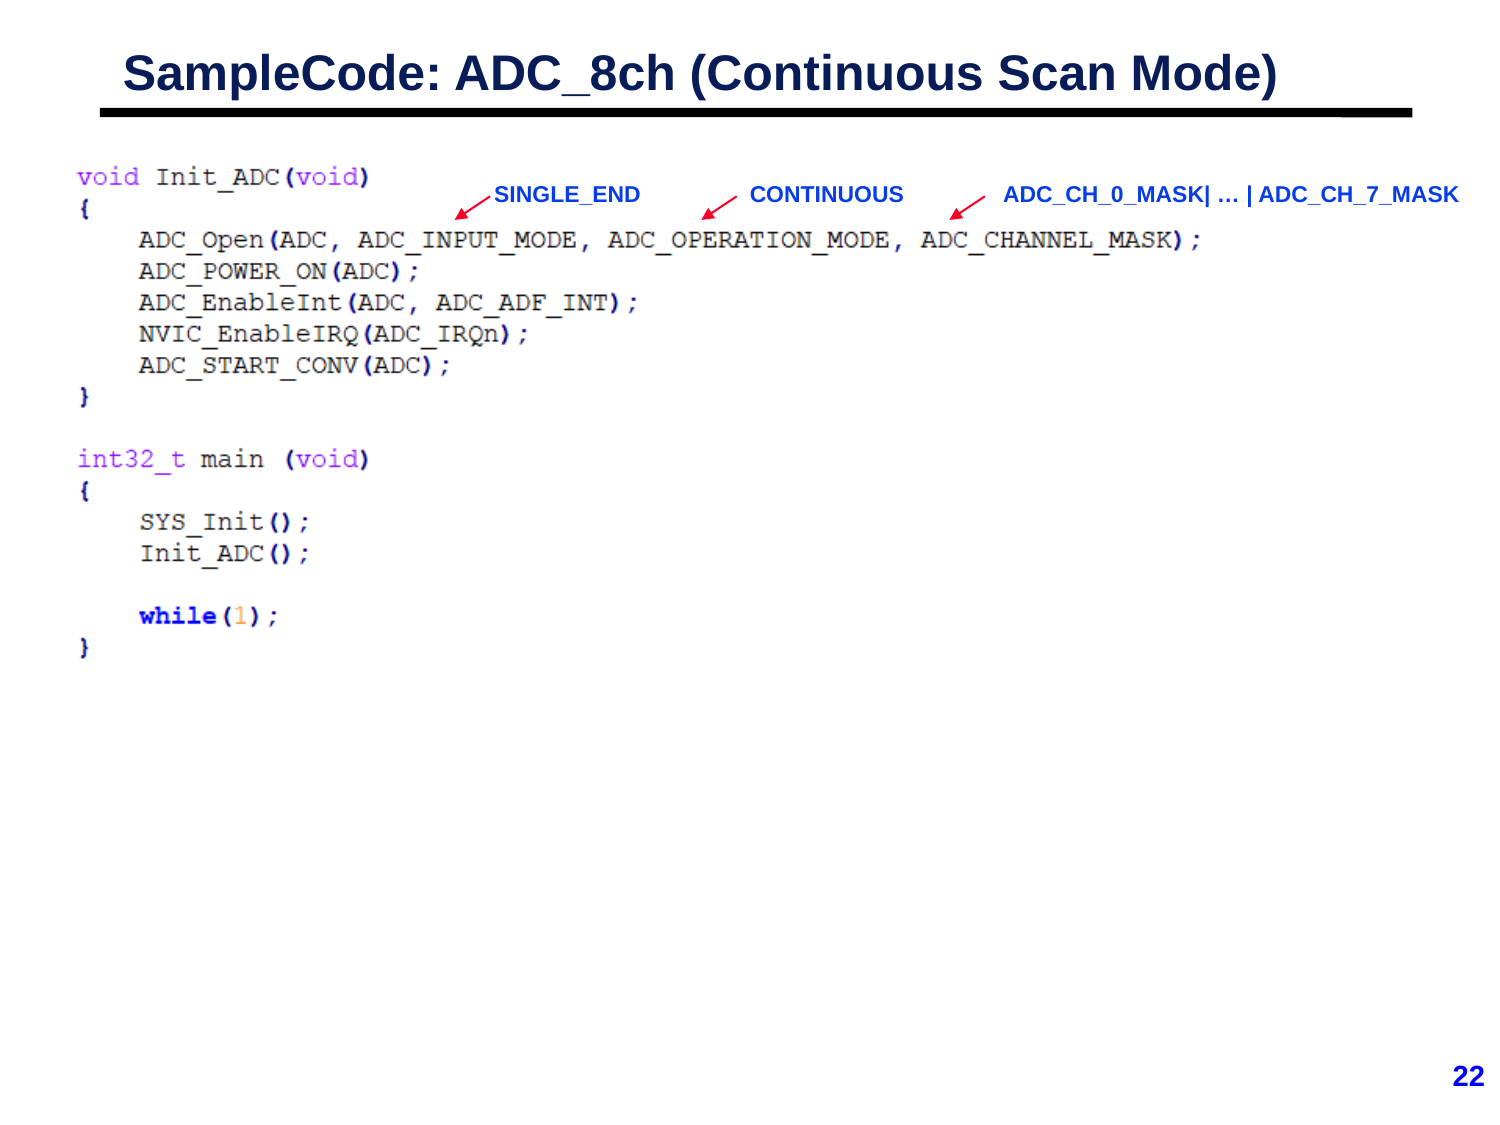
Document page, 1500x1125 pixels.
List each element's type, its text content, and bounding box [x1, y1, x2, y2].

text_box ADC_CH_0_MASK| … | ADC_CH_7_MASK [1216, 172, 1482, 215]
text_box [454, 195, 491, 221]
picture [66, 160, 1211, 668]
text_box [701, 195, 737, 221]
text_box 22 [1187, 1049, 1500, 1125]
title SampleCode: ADC_8ch (Continuous Scan Mode) [112, 44, 1303, 159]
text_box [949, 195, 986, 221]
